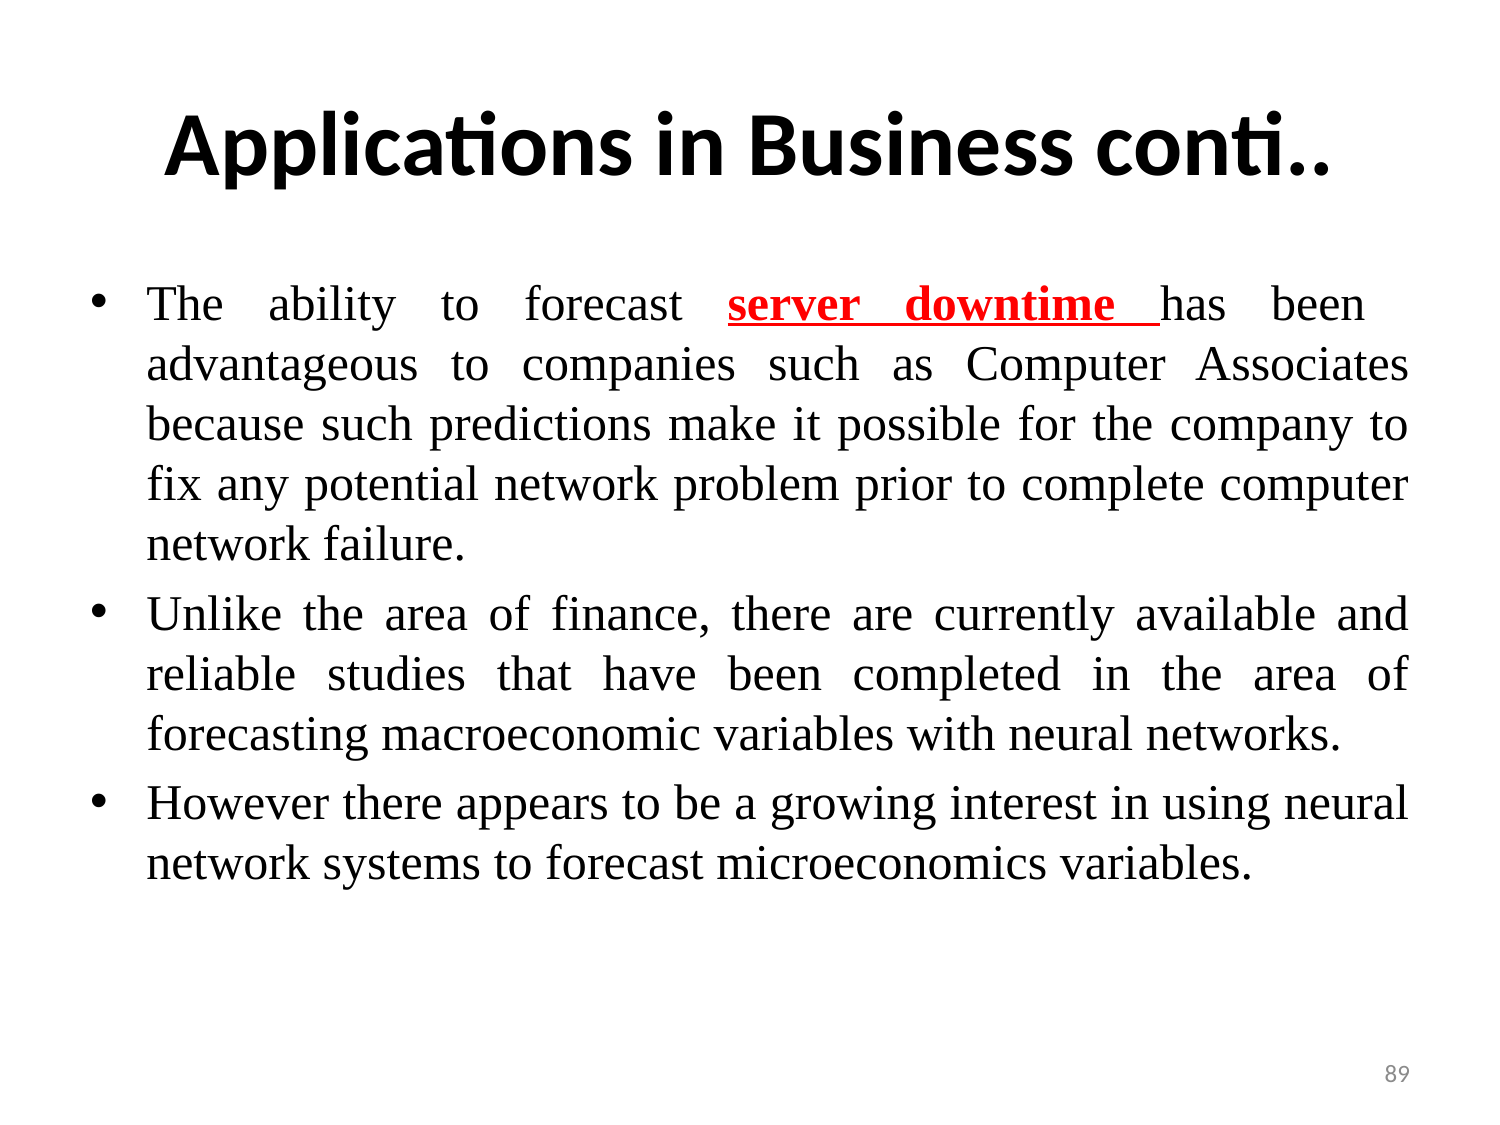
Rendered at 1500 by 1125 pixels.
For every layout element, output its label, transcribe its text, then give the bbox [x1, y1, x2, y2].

slide_number 89 [1074, 1042, 1425, 1103]
title Applications in Business conti.. [75, 45, 1425, 233]
list The ability to forecast server downtime has been advantageous to companies such as Computer Associates because such predictions make it possible for the company to fix any potential network problem prior to complete computer network failure. Unlike the area of finance, there are currently available and reliable studies that have been completed in the area of forecasting macroeconomic variables with neural networks. However there appears to be a growing interest in using neural network systems to forecast microeconomics variables. [75, 262, 1425, 1005]
